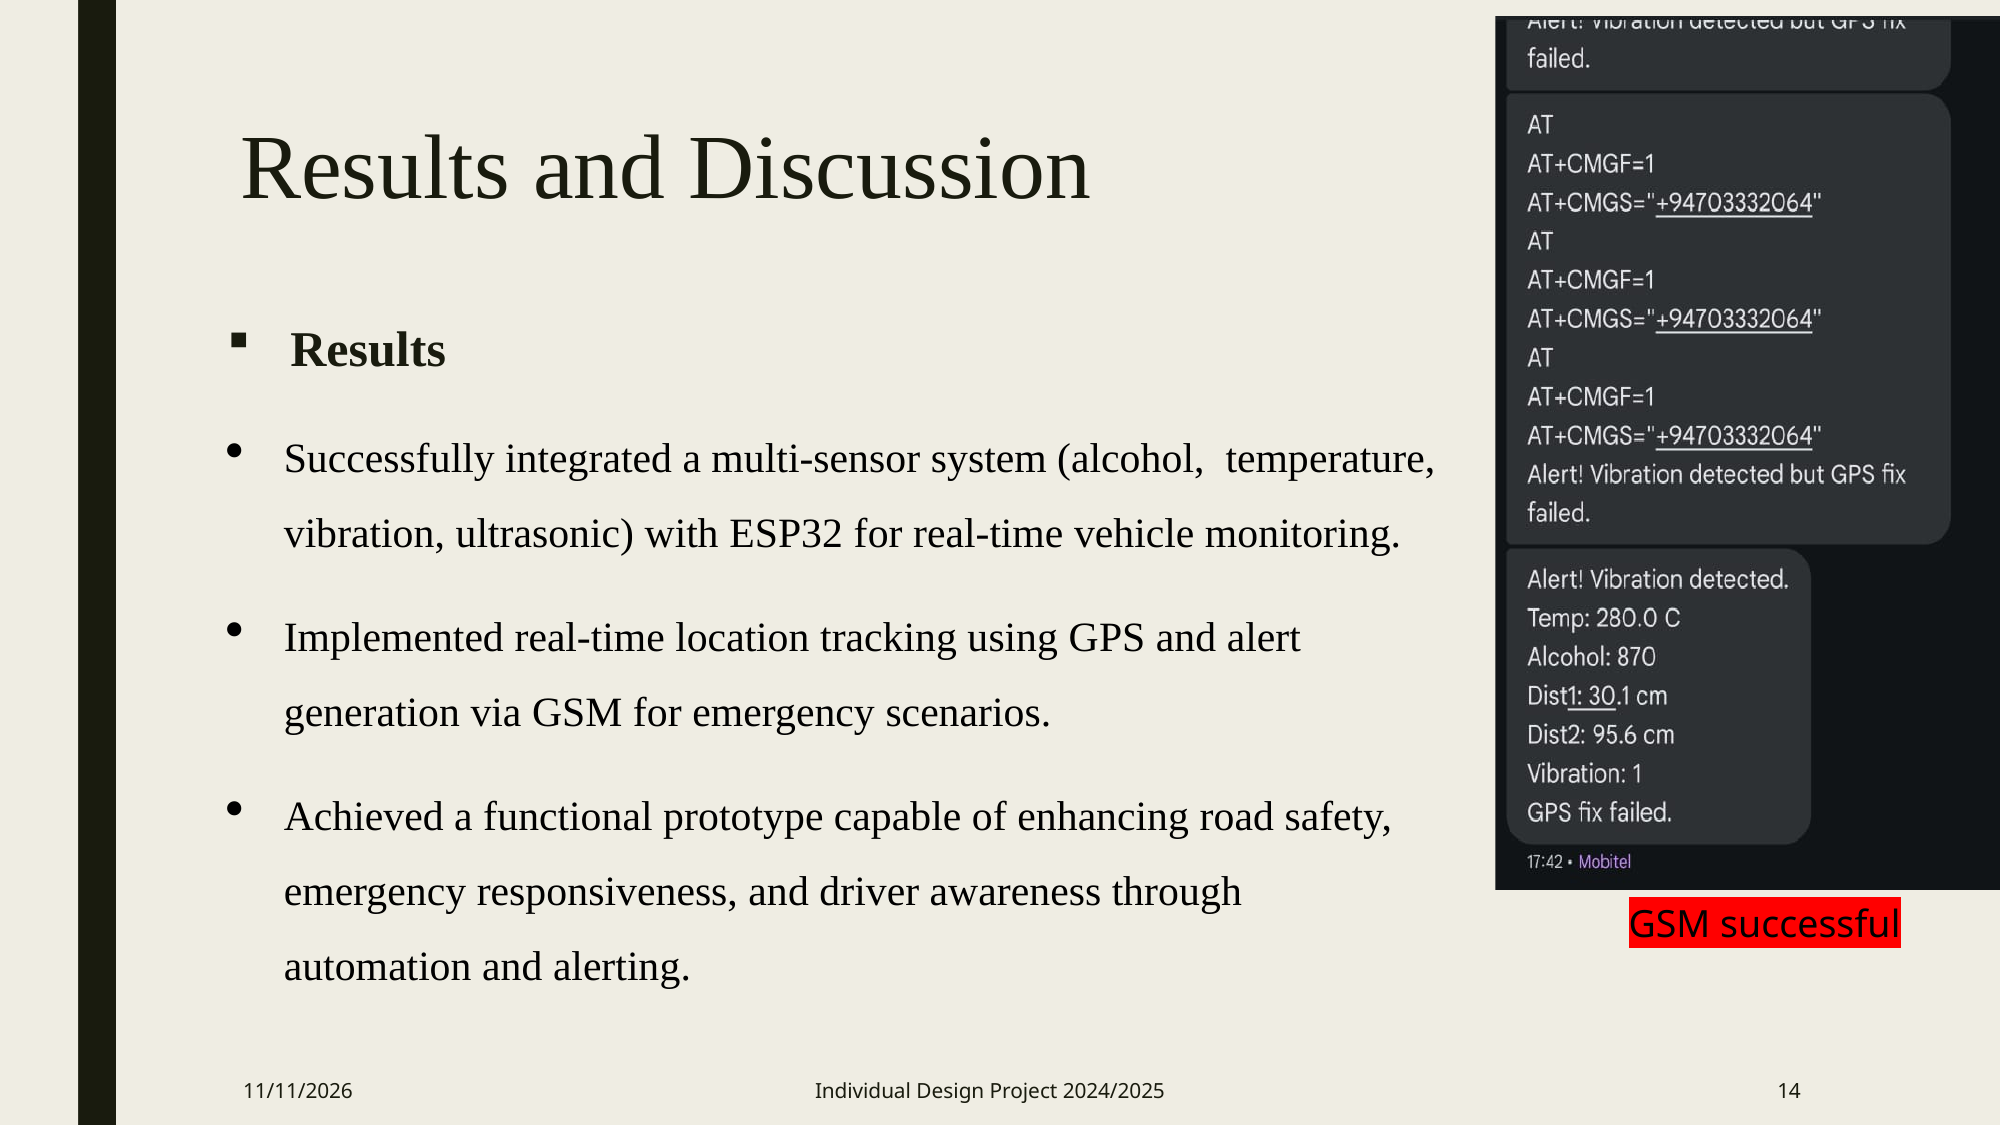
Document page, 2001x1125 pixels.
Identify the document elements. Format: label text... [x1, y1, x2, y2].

title Results and Discussion [225, 112, 1495, 279]
slide_number 14 [1553, 1058, 1816, 1125]
footer Individual Design Project 2024/2025 [474, 1058, 1505, 1125]
text_box GSM successful [1529, 892, 2000, 953]
picture [1495, 16, 2000, 890]
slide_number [228, 1058, 426, 1125]
list Results Successfully integrated a multi-sensor system (alcohol, temperature, vibration, ultrasonic) with ESP32 for real-time vehicle monitoring. Implemented real-time location tracking using GPS and alert generation via GSM for emergency scenarios. Achieved a functional prototype capable of enhancing road safety, emergency responsiveness, and driver awareness through automation and alerting. [212, 278, 1455, 873]
